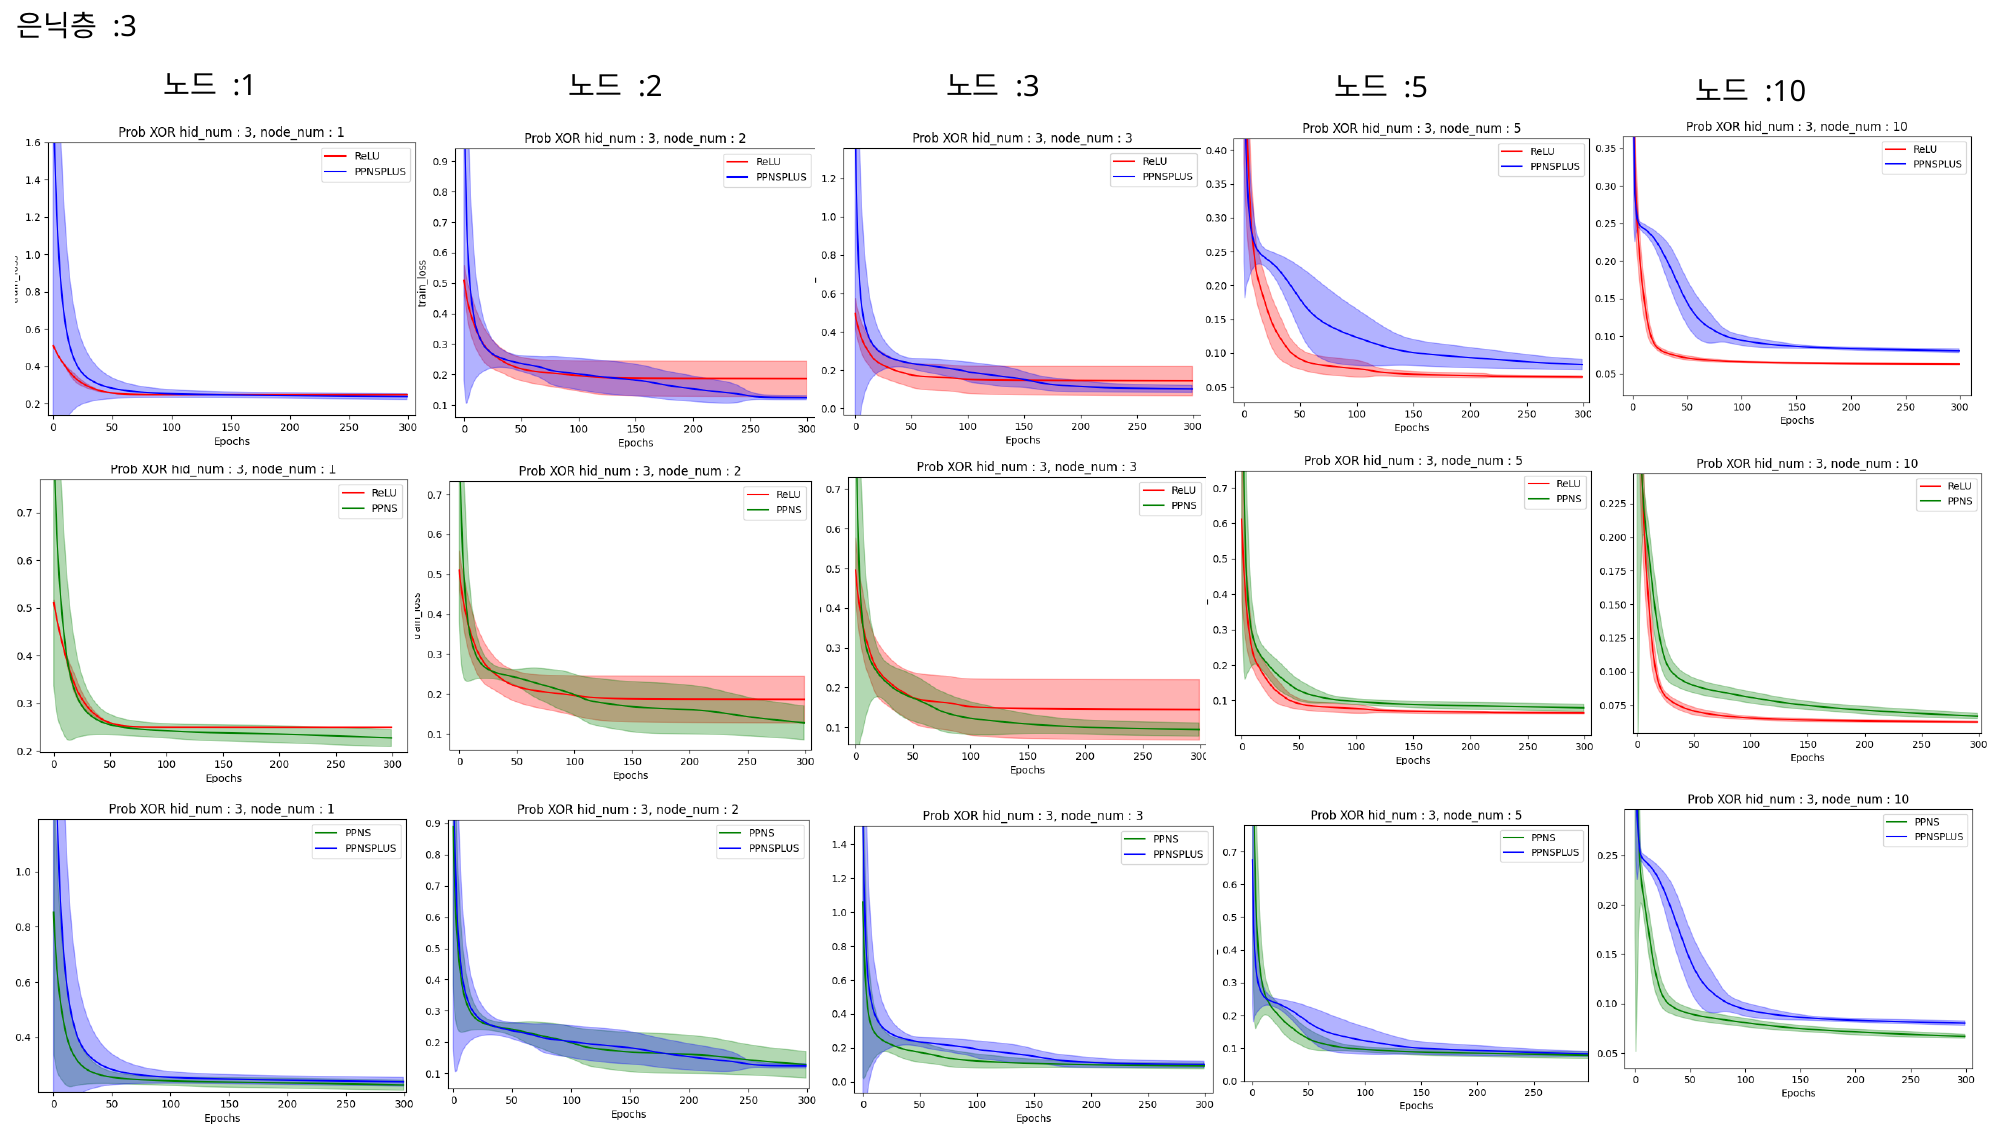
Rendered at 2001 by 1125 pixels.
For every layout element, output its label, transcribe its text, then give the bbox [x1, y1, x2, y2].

picture [1596, 792, 1977, 1099]
picture [827, 806, 1592, 1125]
picture [819, 451, 1989, 776]
picture [15, 465, 413, 783]
picture [15, 120, 1977, 449]
picture [423, 799, 820, 1121]
text_box 노드 :5 [1319, 60, 1444, 111]
text_box 노드 :1 [148, 58, 272, 109]
text_box 노드 :3 [931, 60, 1055, 110]
picture [415, 462, 816, 783]
text_box 노드 :2 [554, 60, 678, 110]
picture [15, 799, 413, 1125]
text_box 노드 :10 [1680, 64, 1821, 115]
text_box 은닉층 :3 [1, 0, 153, 50]
